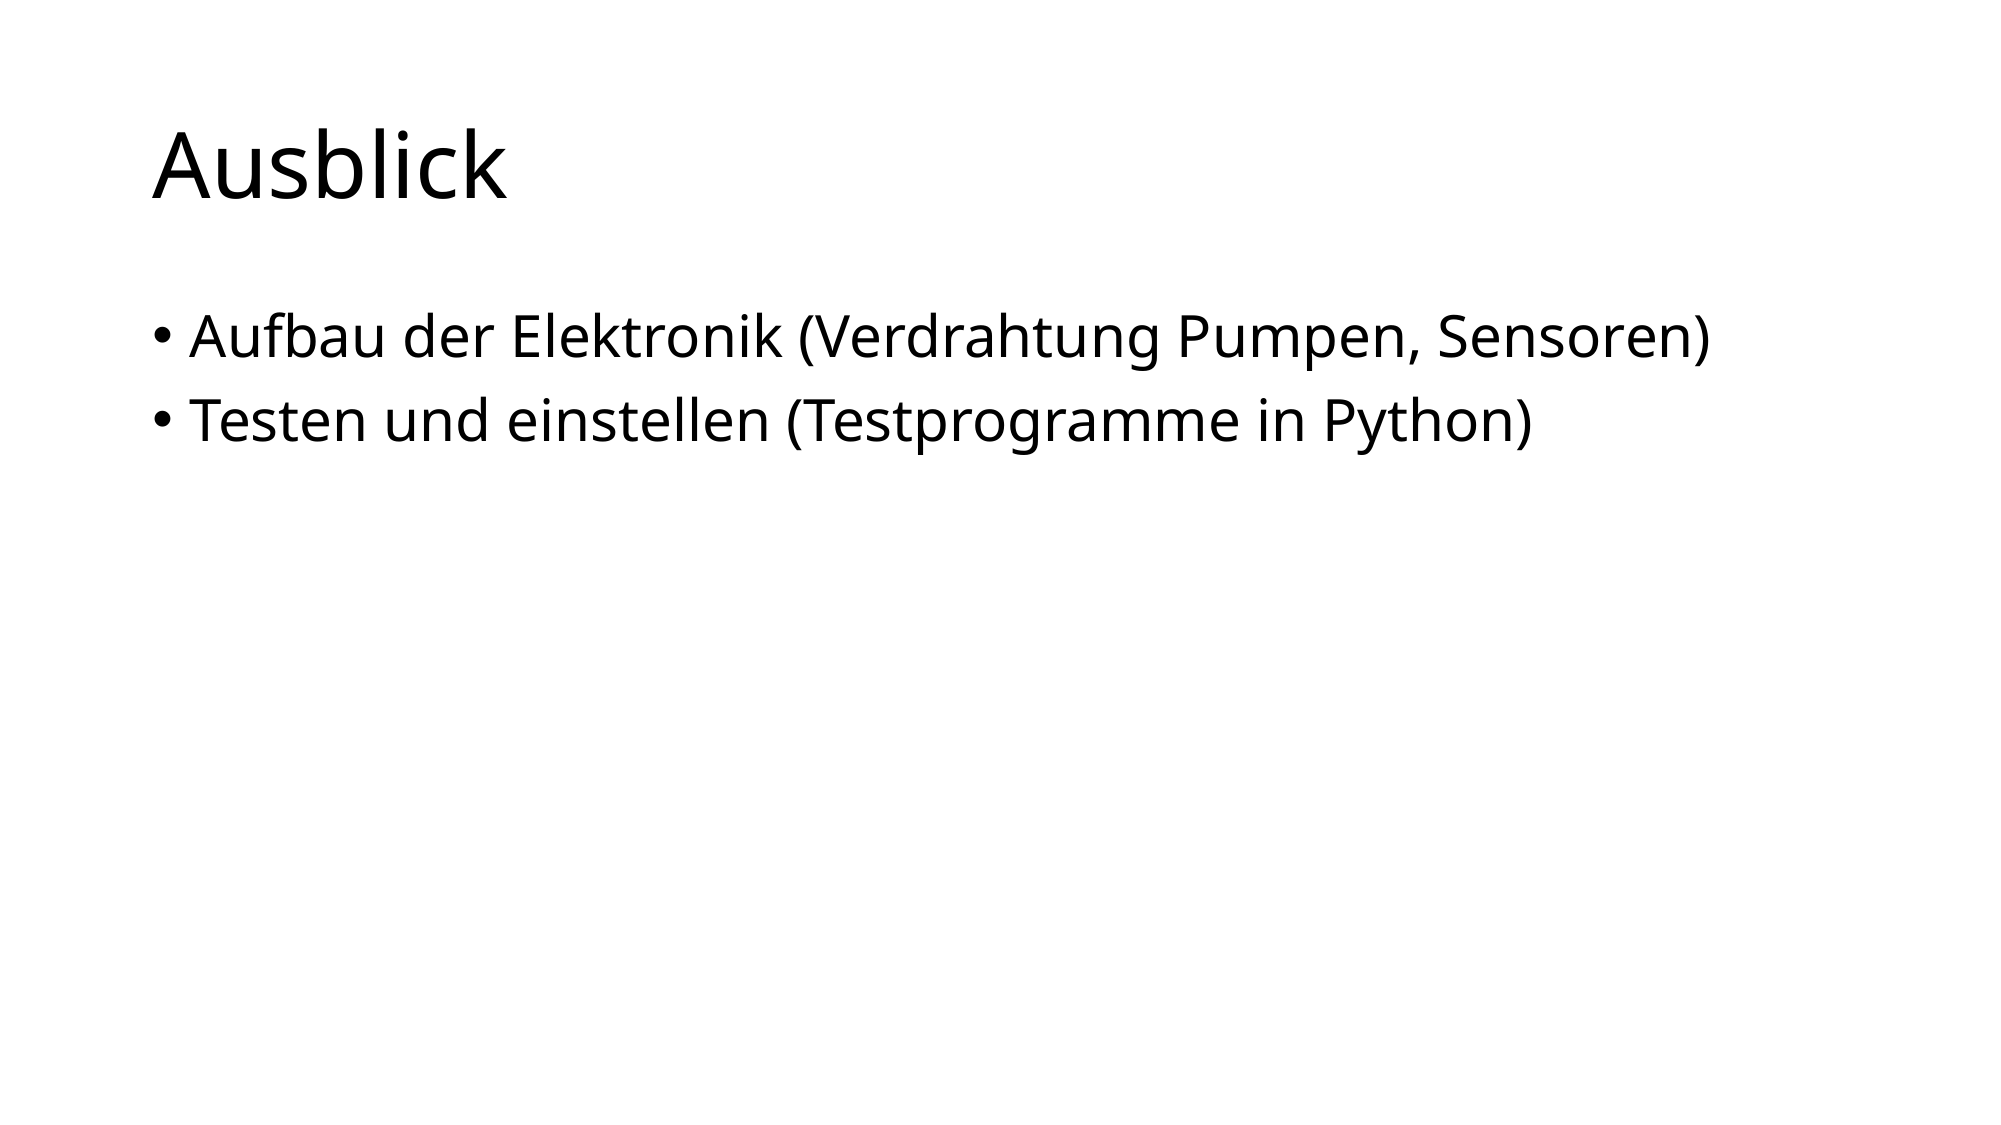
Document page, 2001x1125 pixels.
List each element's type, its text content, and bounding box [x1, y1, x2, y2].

list Aufbau der Elektronik (Verdrahtung Pumpen, Sensoren) Testen und einstellen (Testprogramme in Python) [137, 299, 1863, 1014]
title Ausblick [137, 59, 1863, 278]
